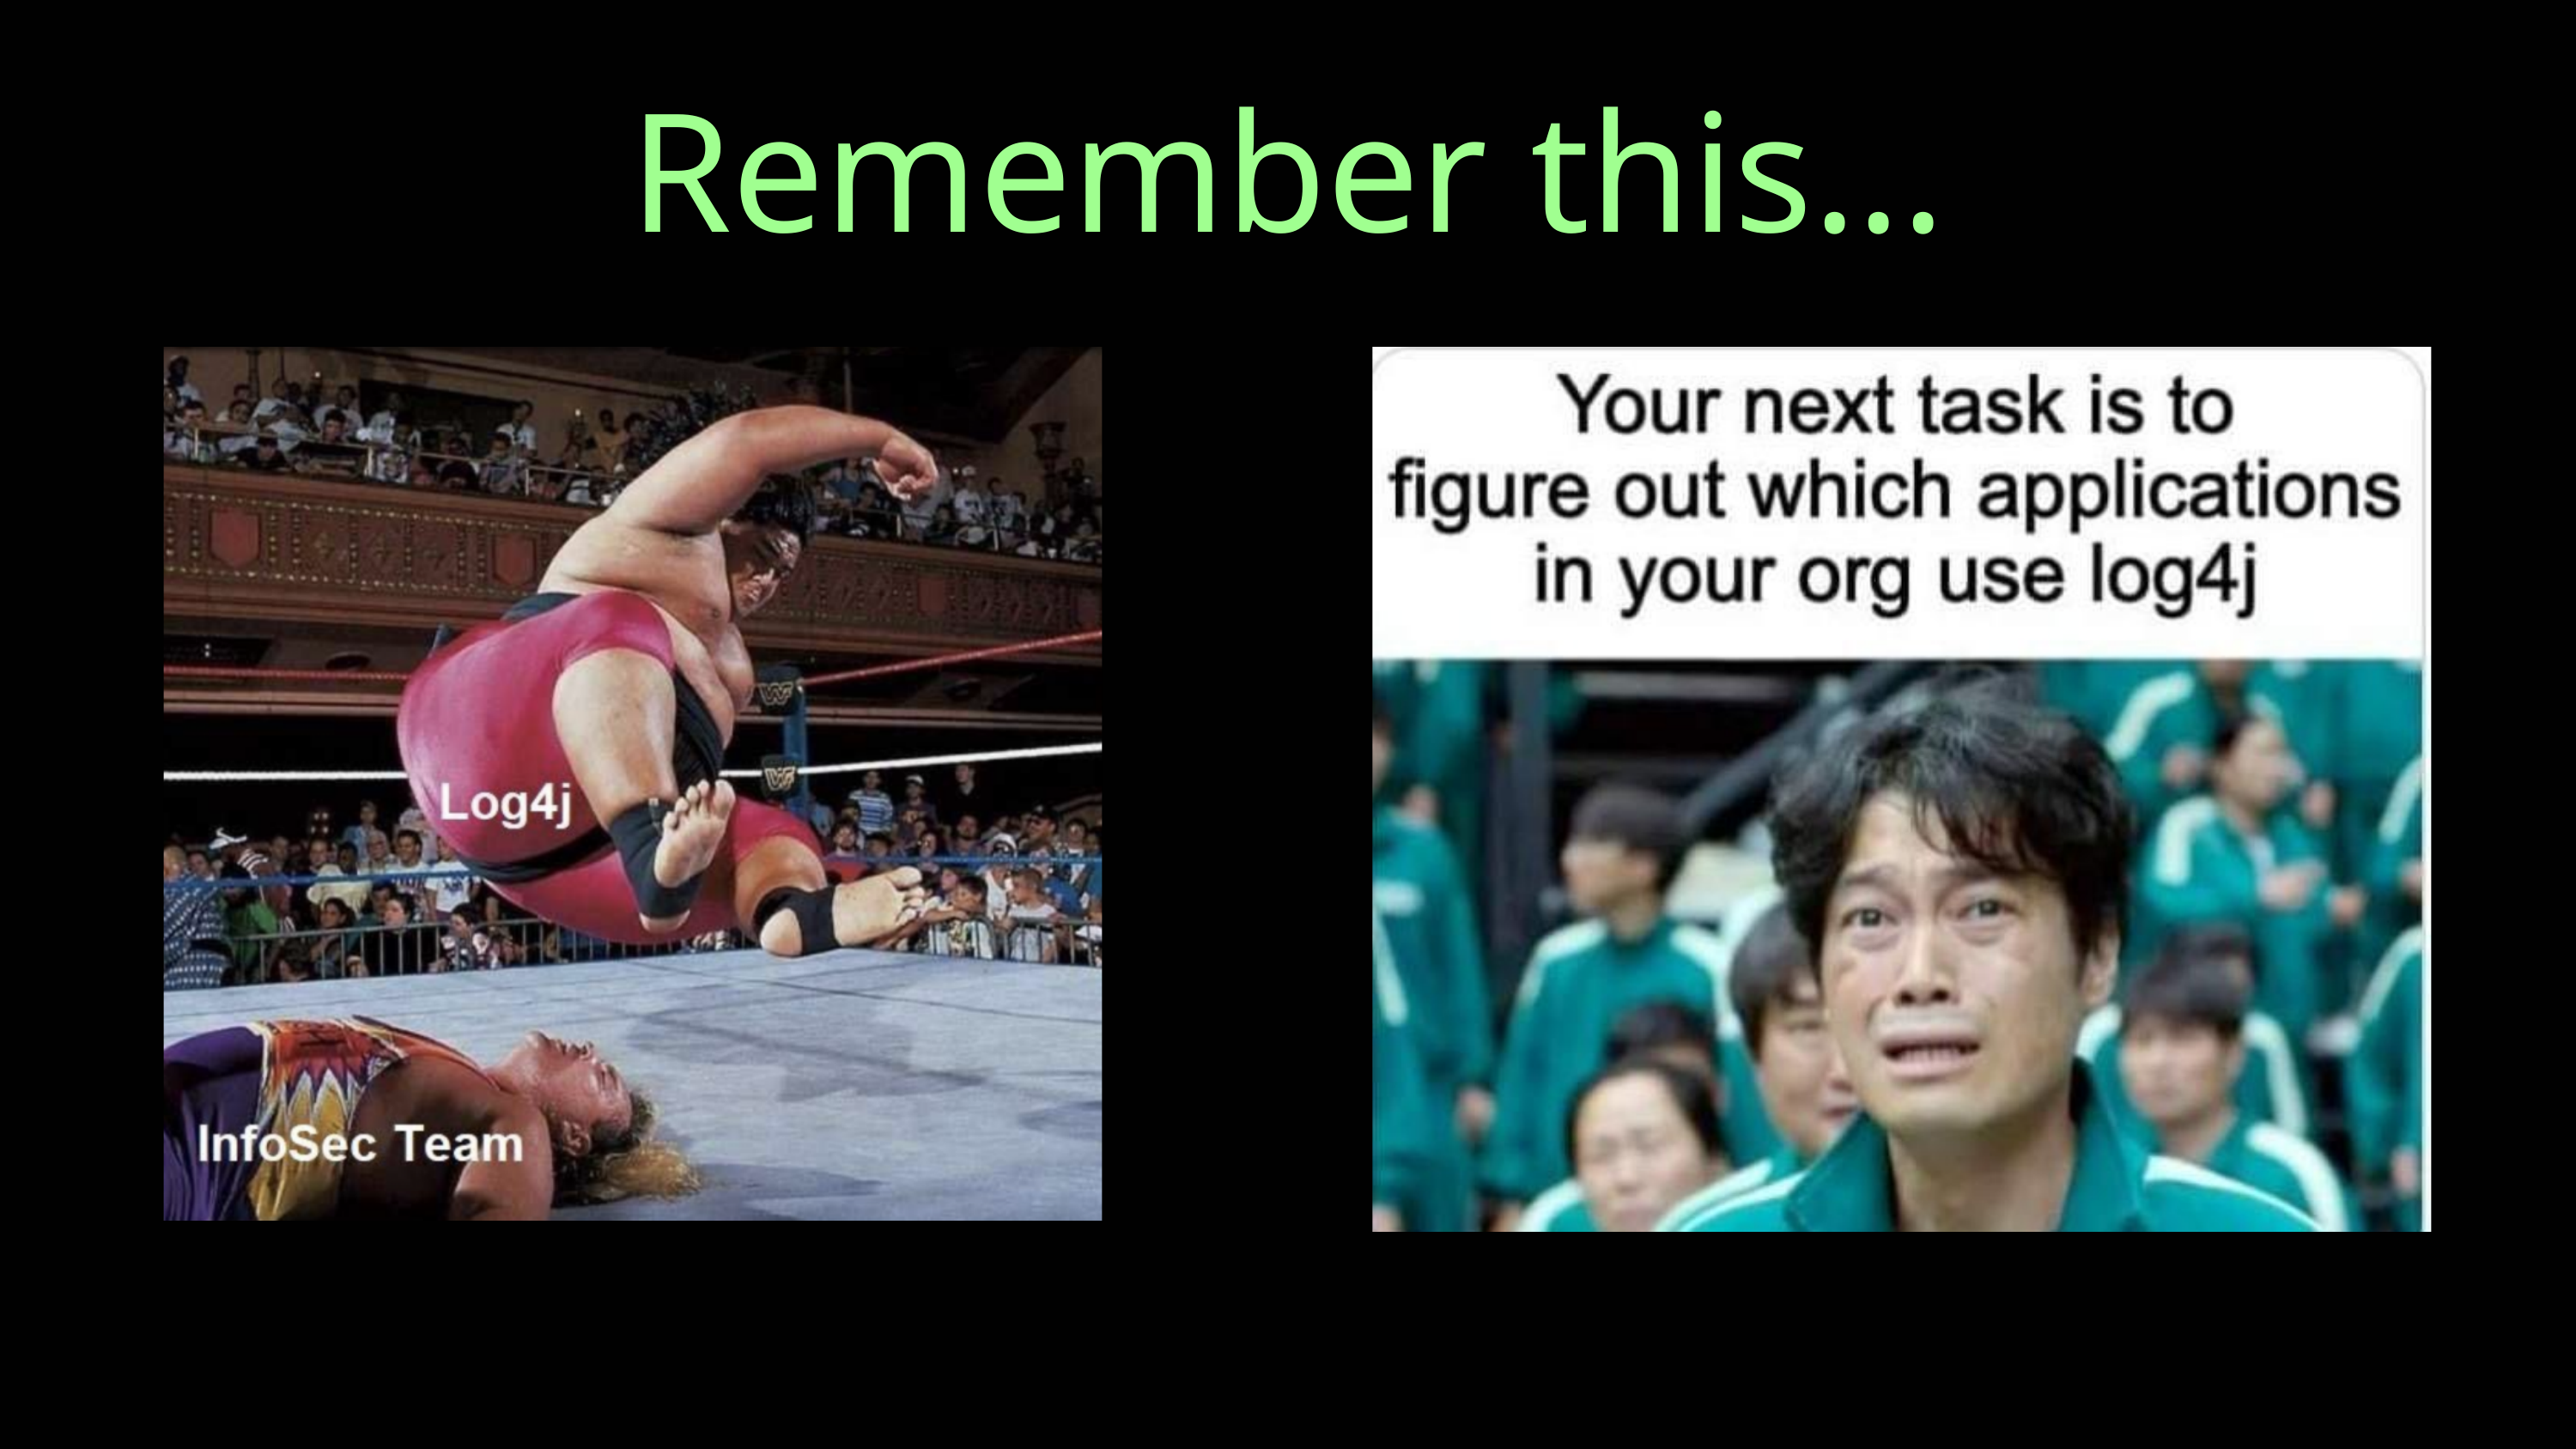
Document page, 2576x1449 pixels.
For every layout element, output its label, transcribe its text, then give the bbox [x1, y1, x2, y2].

text_box Remember this... [578, 33, 1998, 265]
text_box [1372, 347, 2432, 1232]
text_box [163, 347, 1103, 1221]
